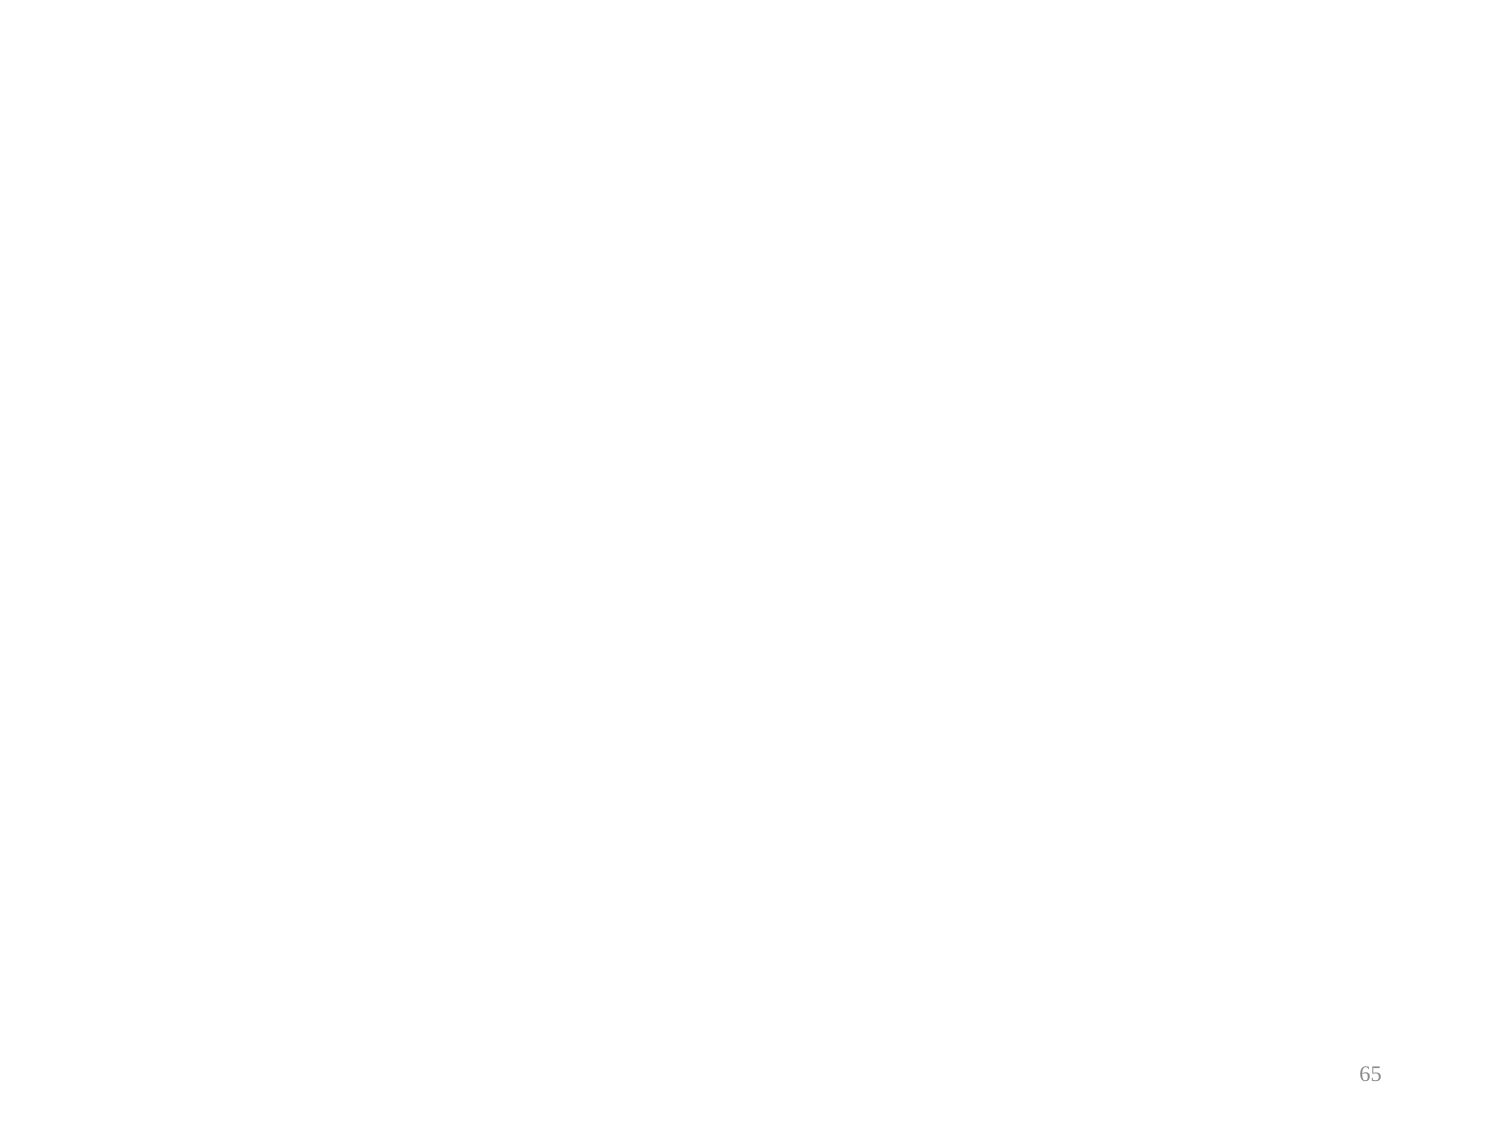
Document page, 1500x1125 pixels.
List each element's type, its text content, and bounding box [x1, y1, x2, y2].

slide_number 65 [1059, 1042, 1397, 1103]
